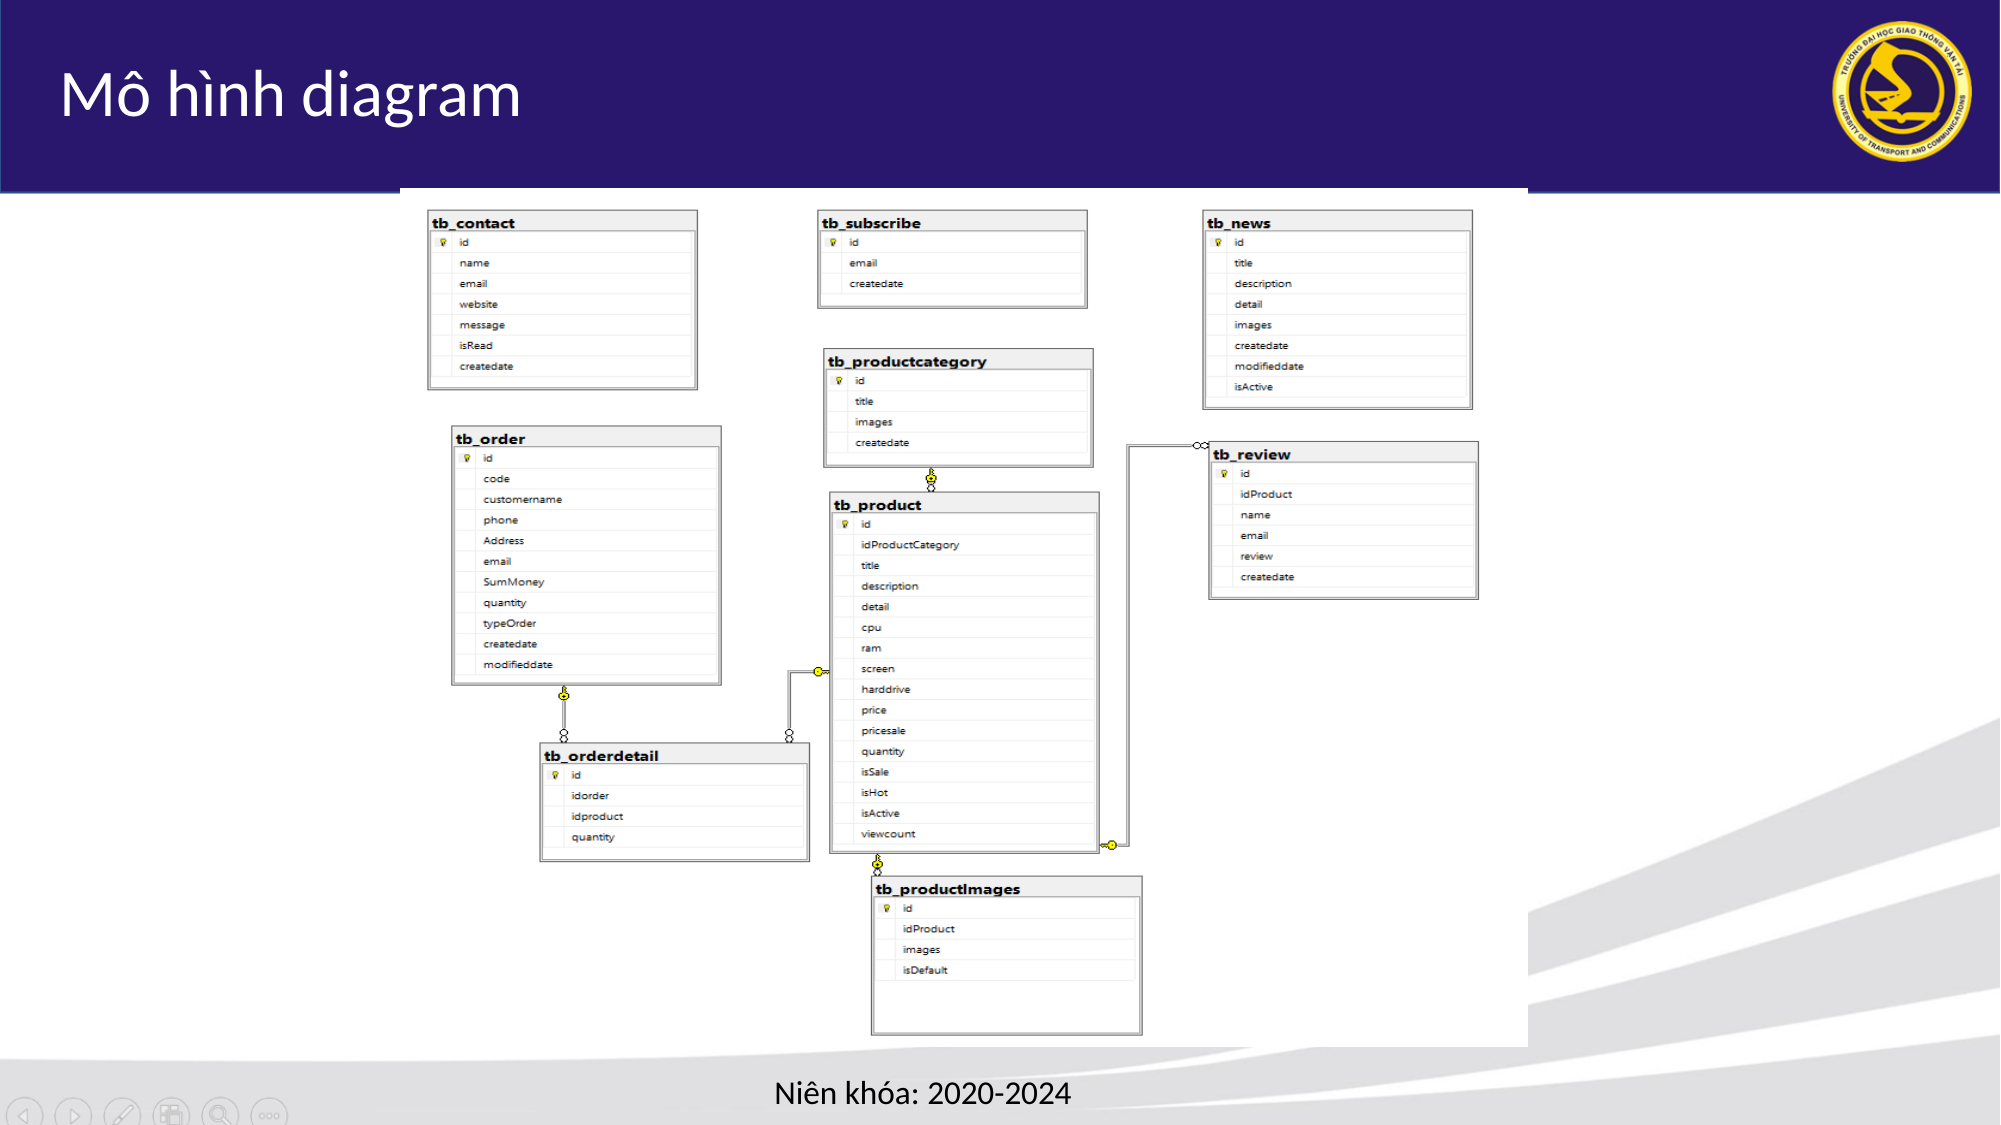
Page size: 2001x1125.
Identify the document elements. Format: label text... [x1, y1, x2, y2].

text_box Niên khóa: 2020-2024 [713, 1064, 1125, 1119]
picture [0, 0, 2000, 1125]
text_box Mô hình diagram [44, 42, 1232, 137]
